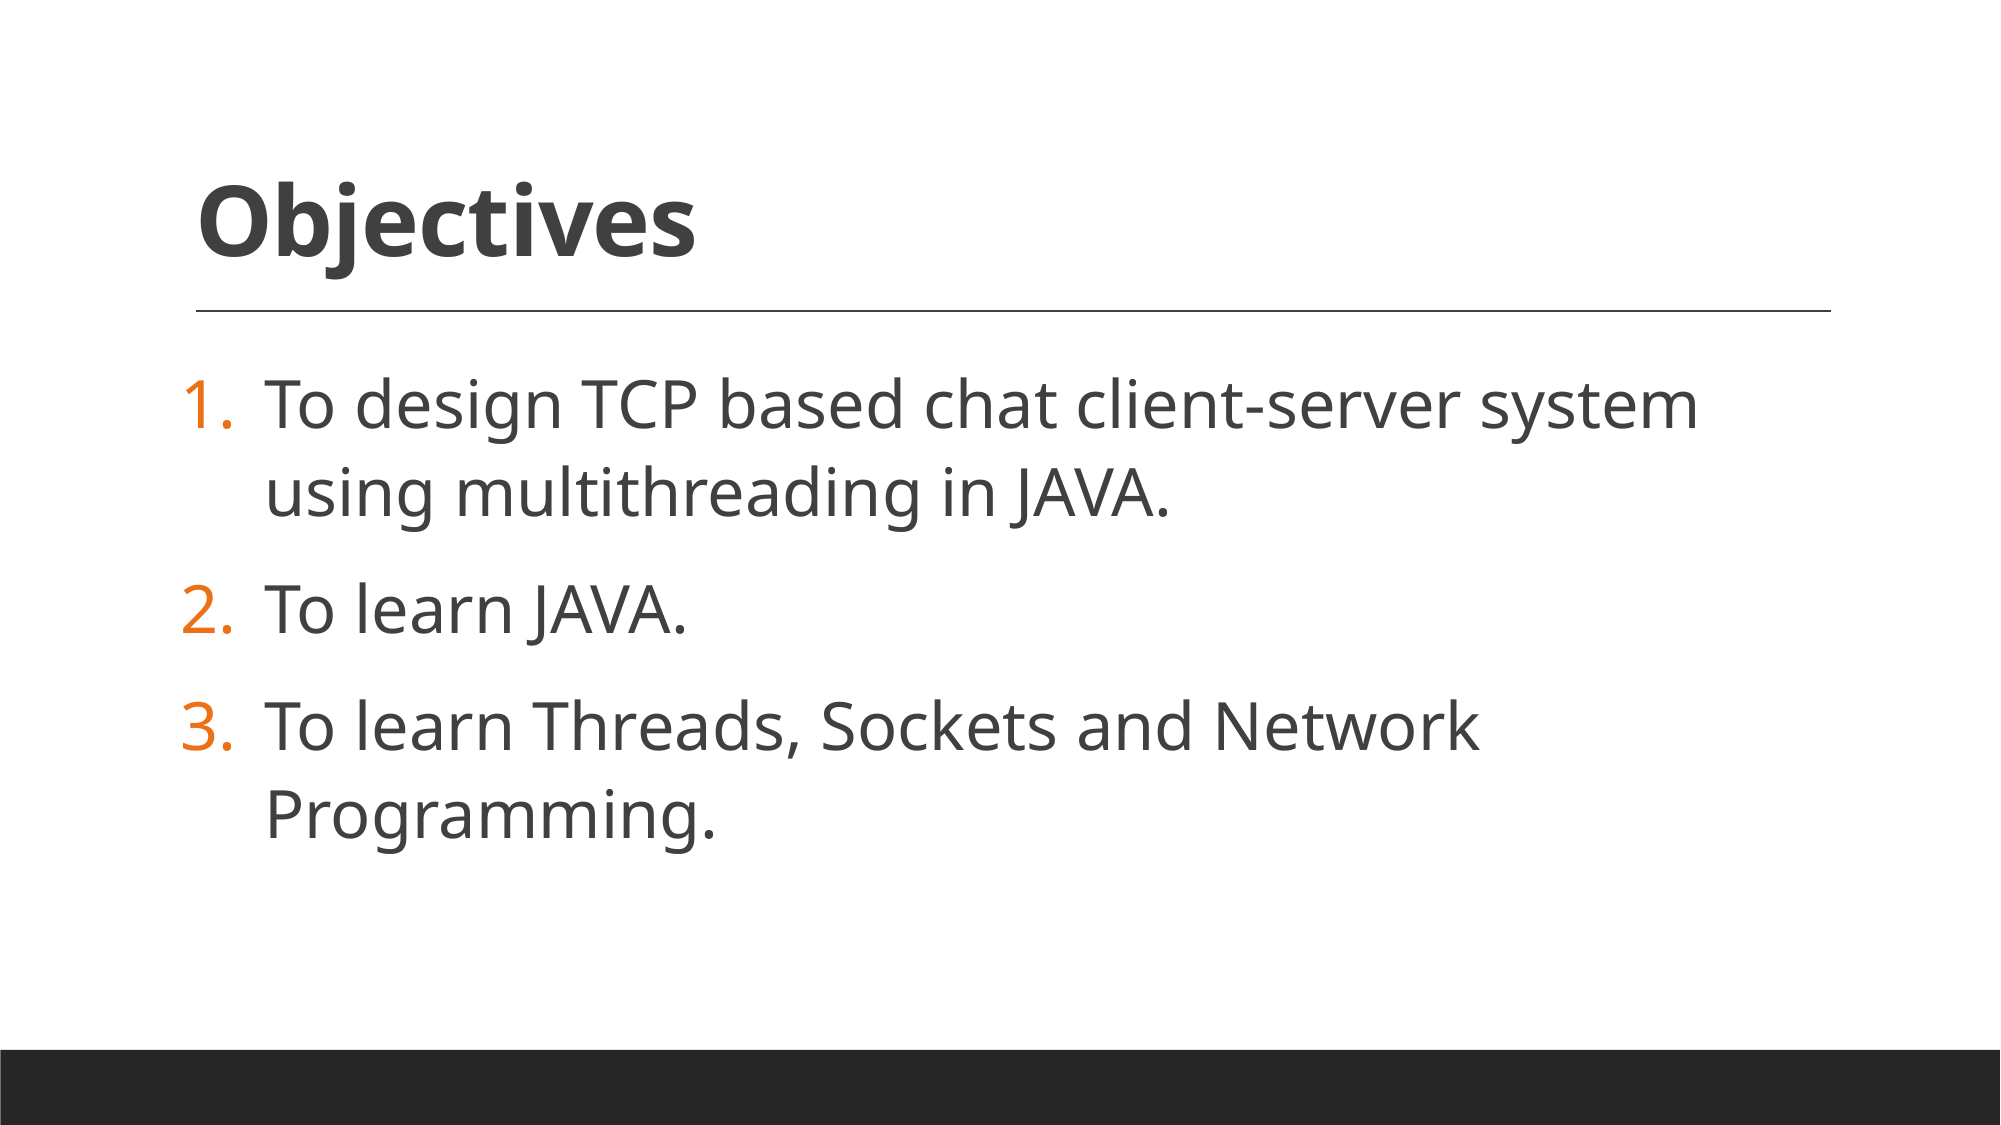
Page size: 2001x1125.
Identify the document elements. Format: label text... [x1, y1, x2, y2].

title Objectives [180, 47, 1830, 285]
list To design TCP based chat client-server system using multithreading in JAVA. To learn JAVA. To learn Threads, Sockets and Network Programming. [180, 345, 1830, 963]
